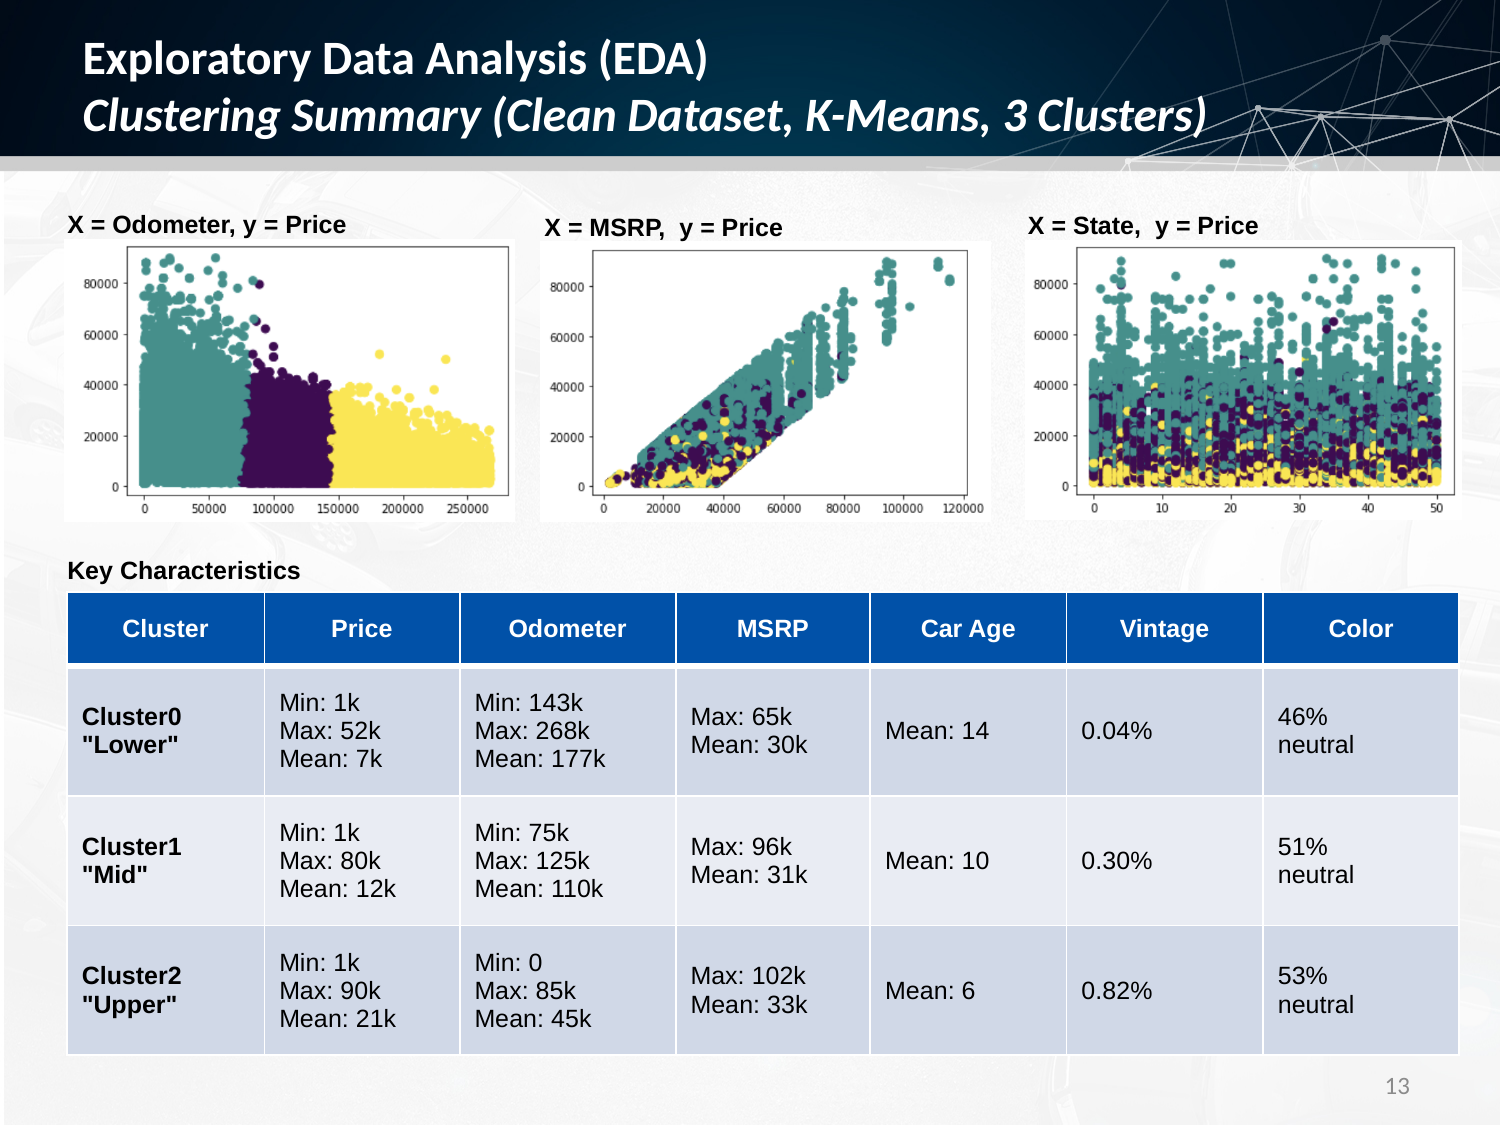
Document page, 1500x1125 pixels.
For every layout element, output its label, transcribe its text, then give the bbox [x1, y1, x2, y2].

text_box Key Characteristics [52, 546, 368, 592]
table_cell 0.30% [1067, 797, 1262, 925]
picture [0, 0, 1500, 1125]
table_cell Cluster1 "Mid" [68, 797, 264, 925]
table_header Cluster [68, 593, 264, 663]
table_cell Mean: 14 [871, 669, 1066, 795]
table_cell 46% neutral [1264, 669, 1458, 795]
table_header Vintage [1067, 593, 1262, 663]
table_cell Max: 102k Mean: 33k [677, 926, 869, 1054]
table_header Color [1264, 593, 1458, 663]
table_cell Min: 1k Max: 52k Mean: 7k [265, 669, 459, 795]
table_cell 51% neutral [1264, 797, 1458, 925]
table_header Price [265, 593, 459, 663]
title Exploratory Data Analysis (EDA) Clustering Summary (Clean Dataset, K-Means, 3 Clusters) [67, 19, 1424, 149]
table_cell Mean: 10 [871, 797, 1066, 925]
table_cell Min: 75k Max: 125k Mean: 110k [461, 797, 675, 925]
table_header MSRP [677, 593, 869, 663]
text_box X = State, y = Price [1012, 202, 1328, 248]
table_cell Max: 96k Mean: 31k [677, 797, 869, 925]
table_cell 0.04% [1067, 669, 1262, 795]
table_cell 0.82% [1067, 926, 1262, 1054]
slide_number 13 [1074, 1066, 1425, 1103]
table_cell Min: 1k Max: 80k Mean: 12k [265, 797, 459, 925]
table_header Odometer [461, 593, 675, 663]
table_cell Min: 143k Max: 268k Mean: 177k [461, 669, 675, 795]
table_cell Min: 1k Max: 90k Mean: 21k [265, 926, 459, 1054]
table_cell Cluster0 "Lower" [68, 669, 264, 795]
table_header Car Age [871, 593, 1066, 663]
table_cell Cluster2 "Upper" [68, 926, 264, 1054]
table_cell 53% neutral [1264, 926, 1458, 1054]
table_cell Min: 0 Max: 85k Mean: 45k [461, 926, 675, 1054]
table_cell Max: 65k Mean: 30k [677, 669, 869, 795]
text_box X = MSRP, y = Price [529, 203, 845, 249]
text_box X = Odometer, y = Price [52, 201, 368, 247]
table_cell Mean: 6 [871, 926, 1066, 1054]
